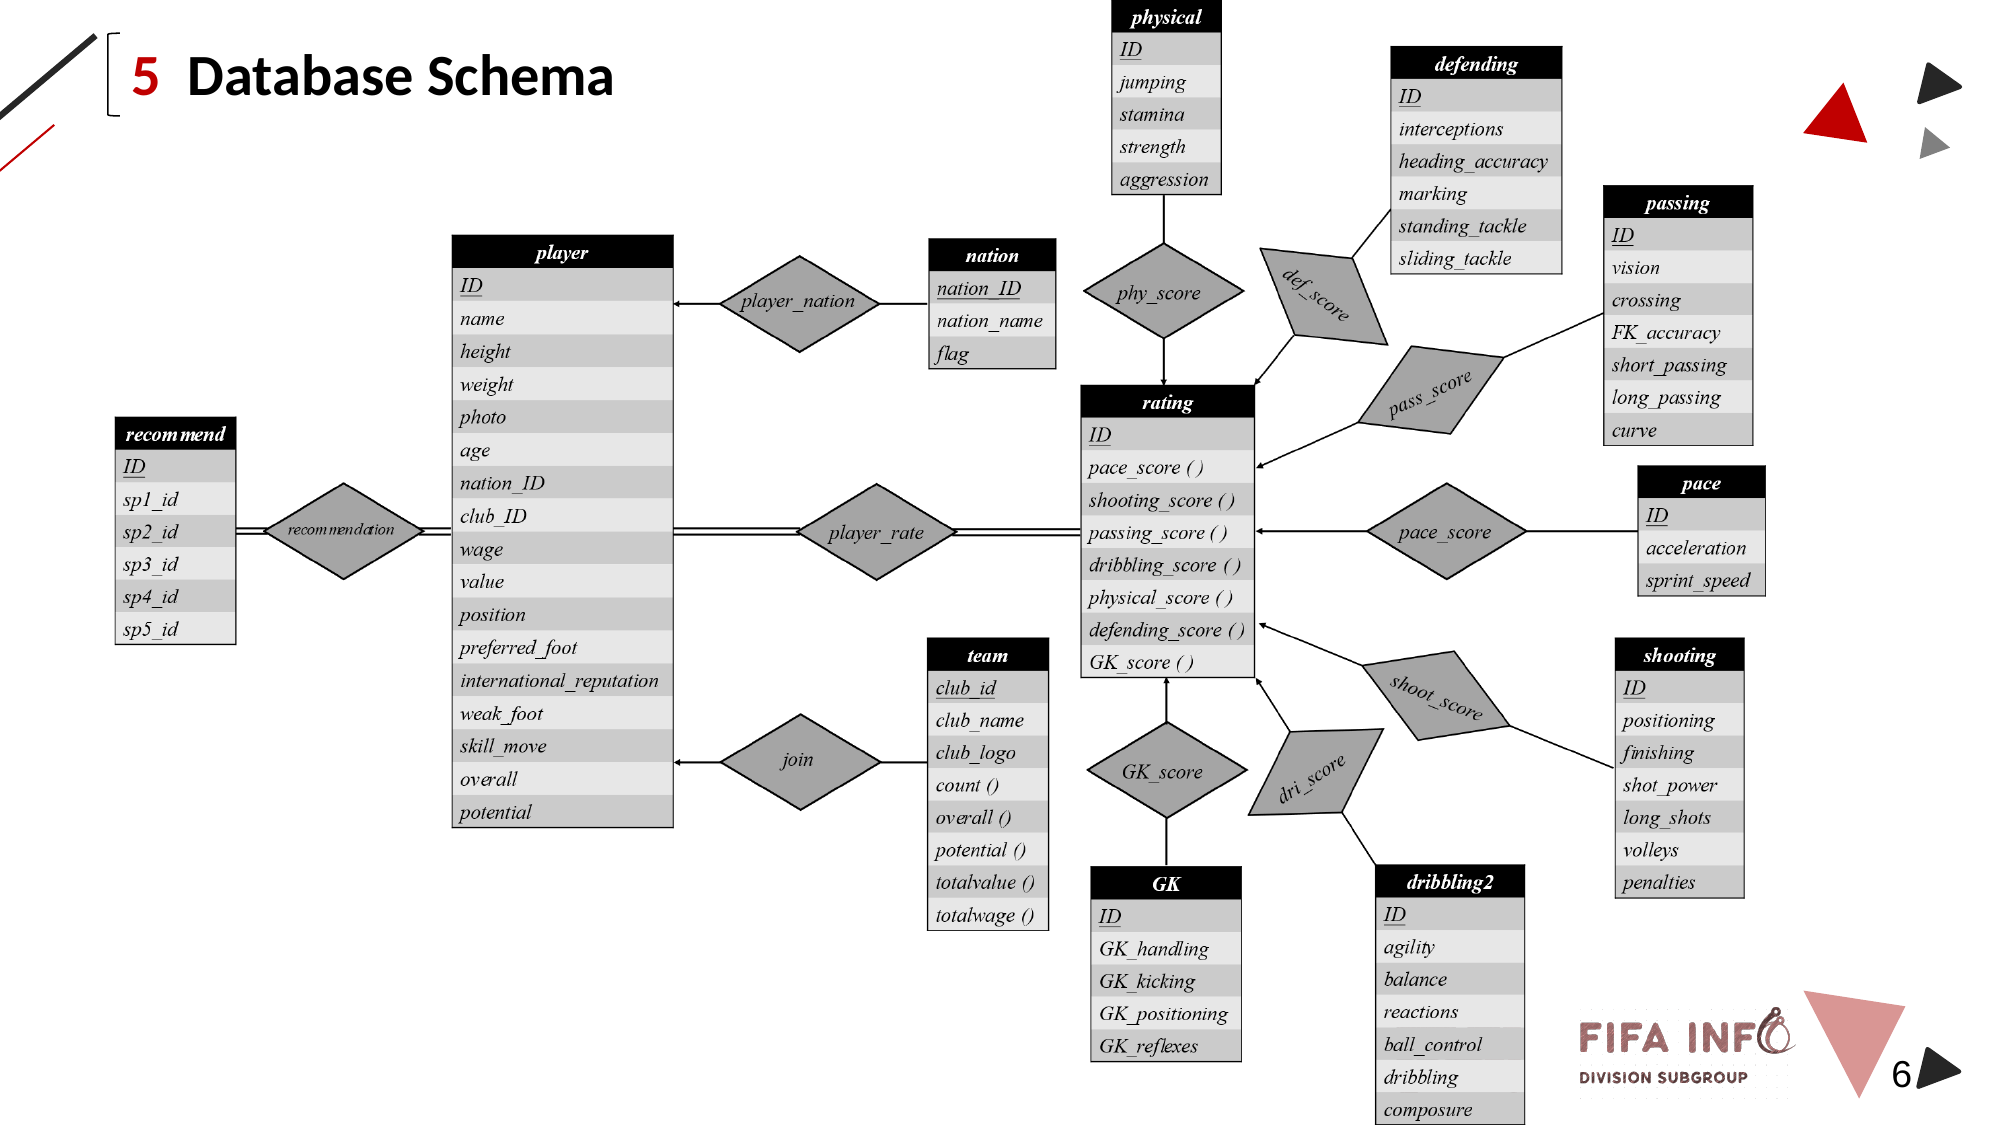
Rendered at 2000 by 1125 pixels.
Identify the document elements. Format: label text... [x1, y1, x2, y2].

text_box [1917, 125, 1953, 161]
text_box [1928, 1047, 1962, 1086]
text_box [0, 35, 96, 144]
text_box [1801, 80, 1870, 145]
text_box [1917, 62, 1963, 105]
slide_number 6 [1801, 1042, 1928, 1103]
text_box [1773, 1003, 1797, 1103]
text_box [1801, 988, 1908, 1042]
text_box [0, 124, 55, 179]
picture [114, 0, 1766, 1125]
